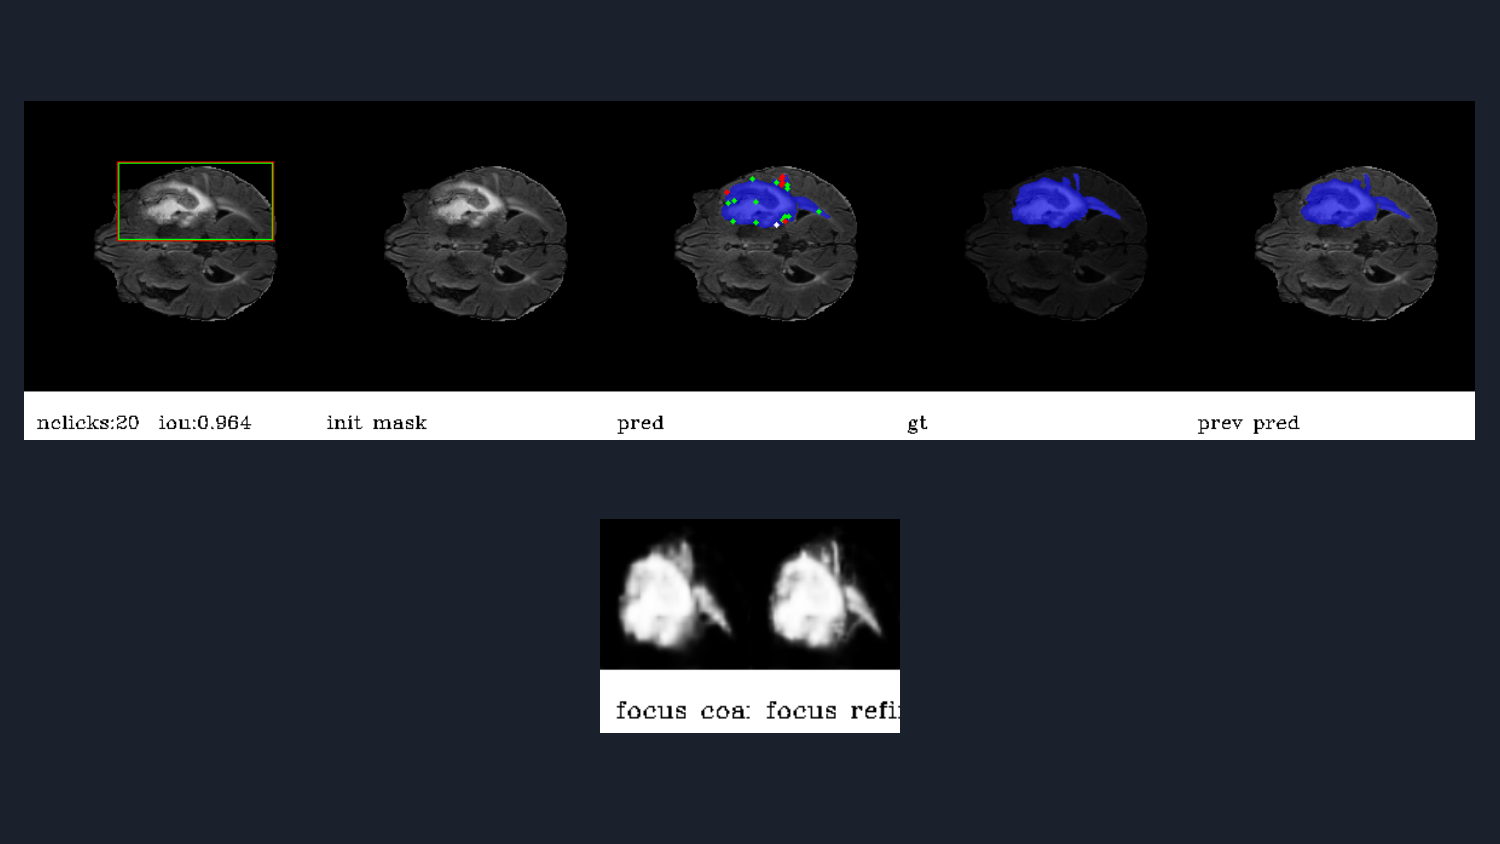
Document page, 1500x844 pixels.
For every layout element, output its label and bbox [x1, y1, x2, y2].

picture [599, 519, 901, 733]
picture [24, 101, 1476, 440]
